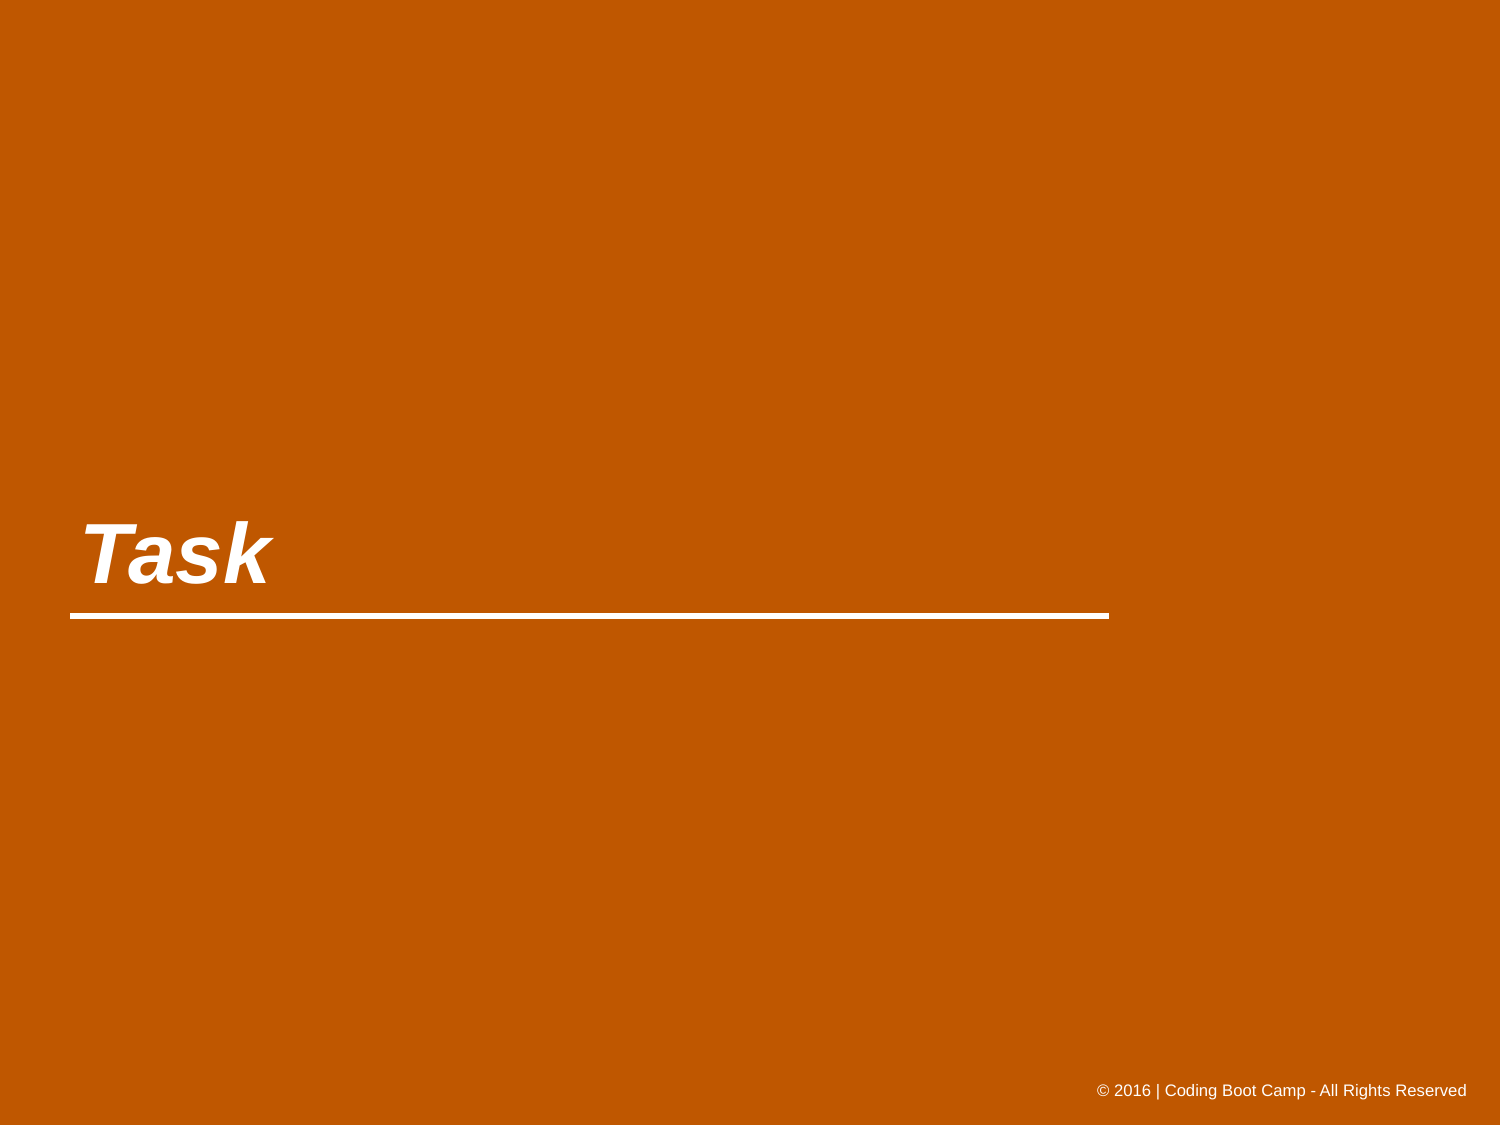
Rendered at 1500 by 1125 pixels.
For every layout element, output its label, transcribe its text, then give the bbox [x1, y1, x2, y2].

title Task [64, 484, 1415, 628]
